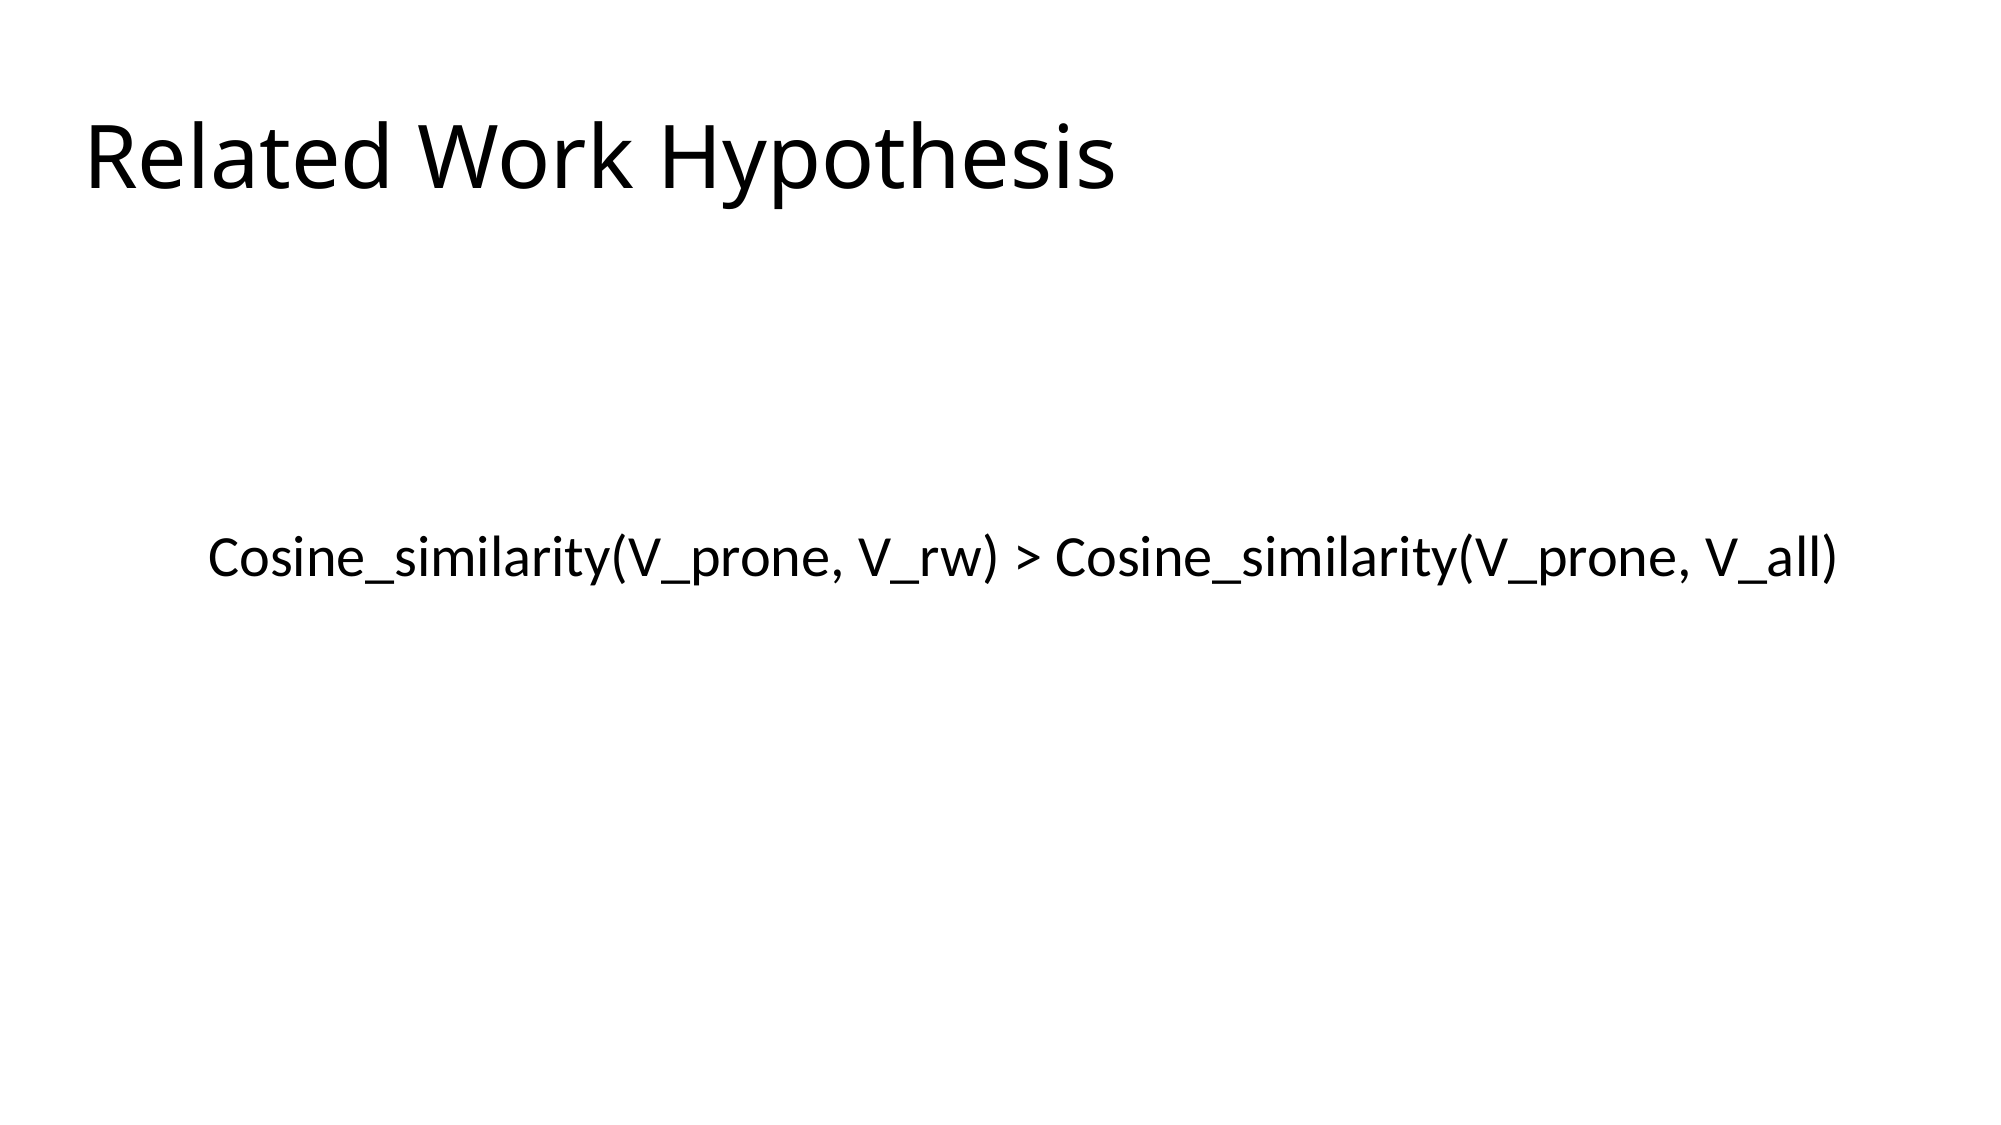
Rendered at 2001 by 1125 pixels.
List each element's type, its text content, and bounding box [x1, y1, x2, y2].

title Related Work Hypothesis [68, 97, 1932, 223]
list Cosine_similarity(V_prone, V_rw) > Cosine_similarity(V_prone, V_all) [68, 252, 1969, 1000]
